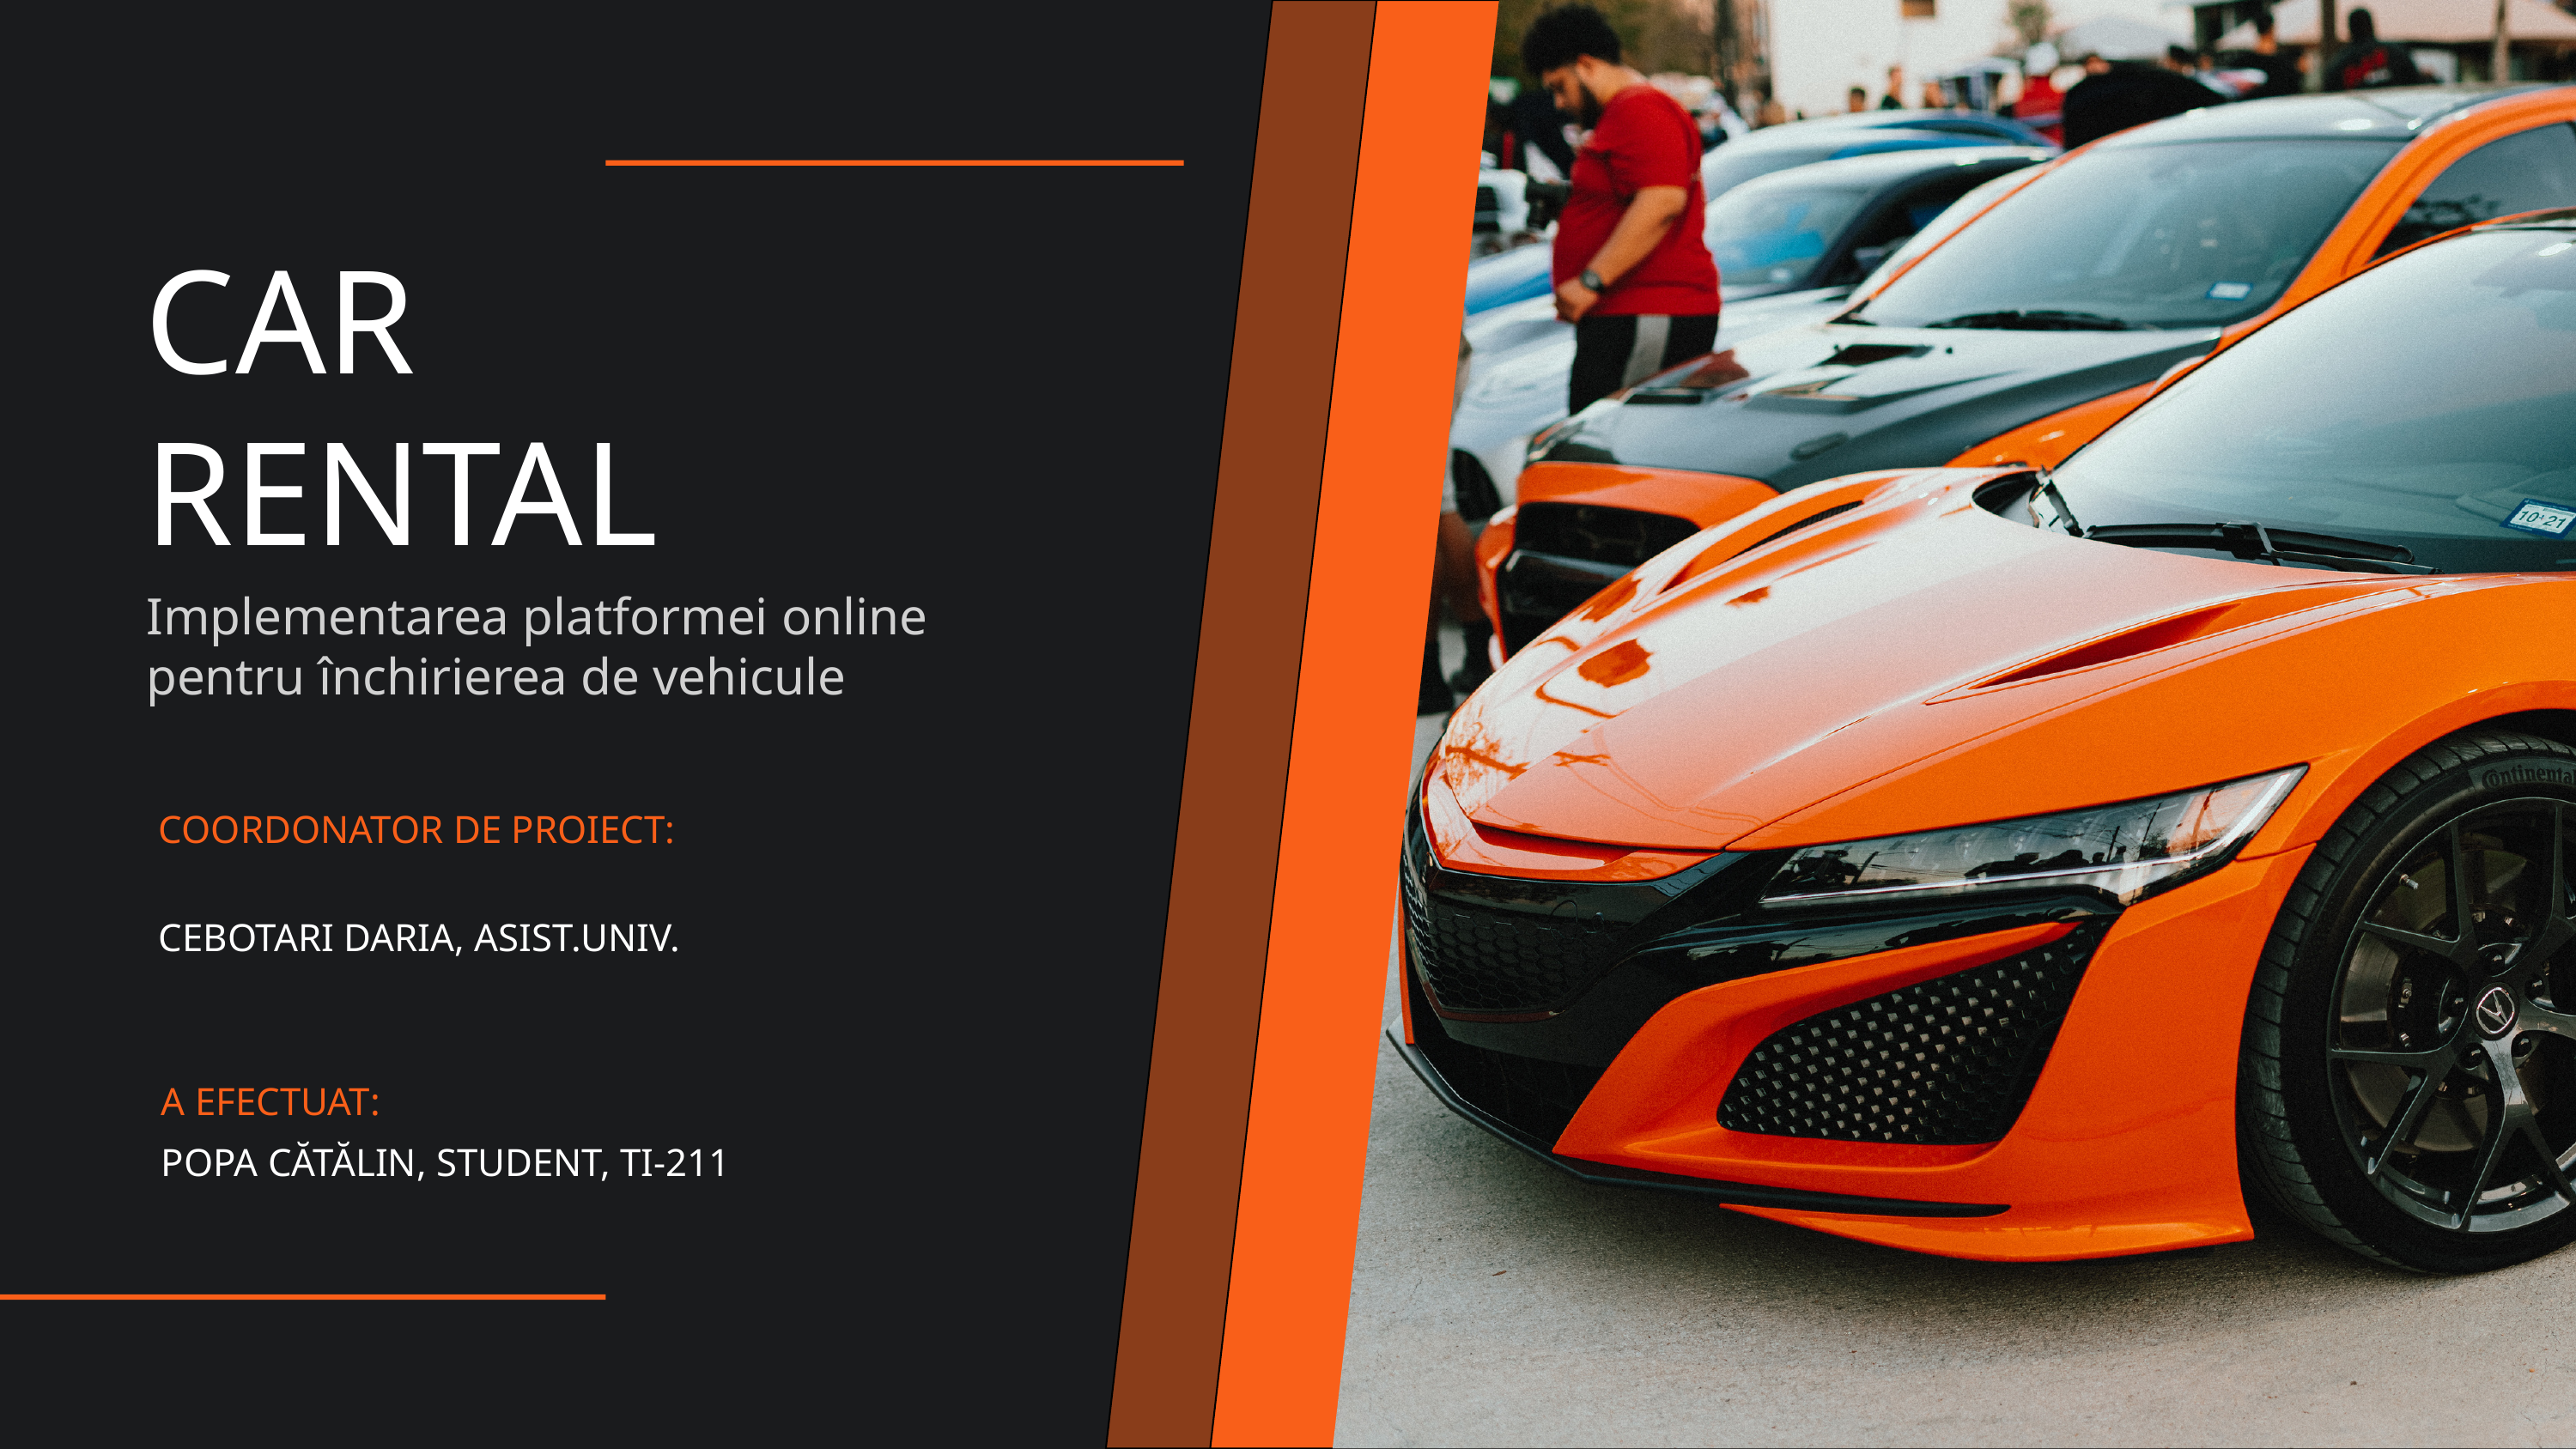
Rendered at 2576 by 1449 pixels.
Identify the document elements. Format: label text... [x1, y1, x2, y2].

text_box A EFECTUAT: [161, 1077, 390, 1123]
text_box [1332, 0, 2576, 1449]
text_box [1210, 0, 1330, 1449]
text_box COORDONATOR DE PROIECT: [158, 805, 695, 852]
text_box CAR RENTAL [144, 230, 1064, 574]
text_box POPA CĂTĂLIN, STUDENT, TI-211 [161, 1139, 780, 1185]
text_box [1105, 0, 1208, 1449]
text_box CEBOTARI DARIA, ASIST.UNIV. [158, 913, 733, 960]
text_box Implementarea platformei online pentru închirierea de vehicule [146, 585, 1066, 706]
